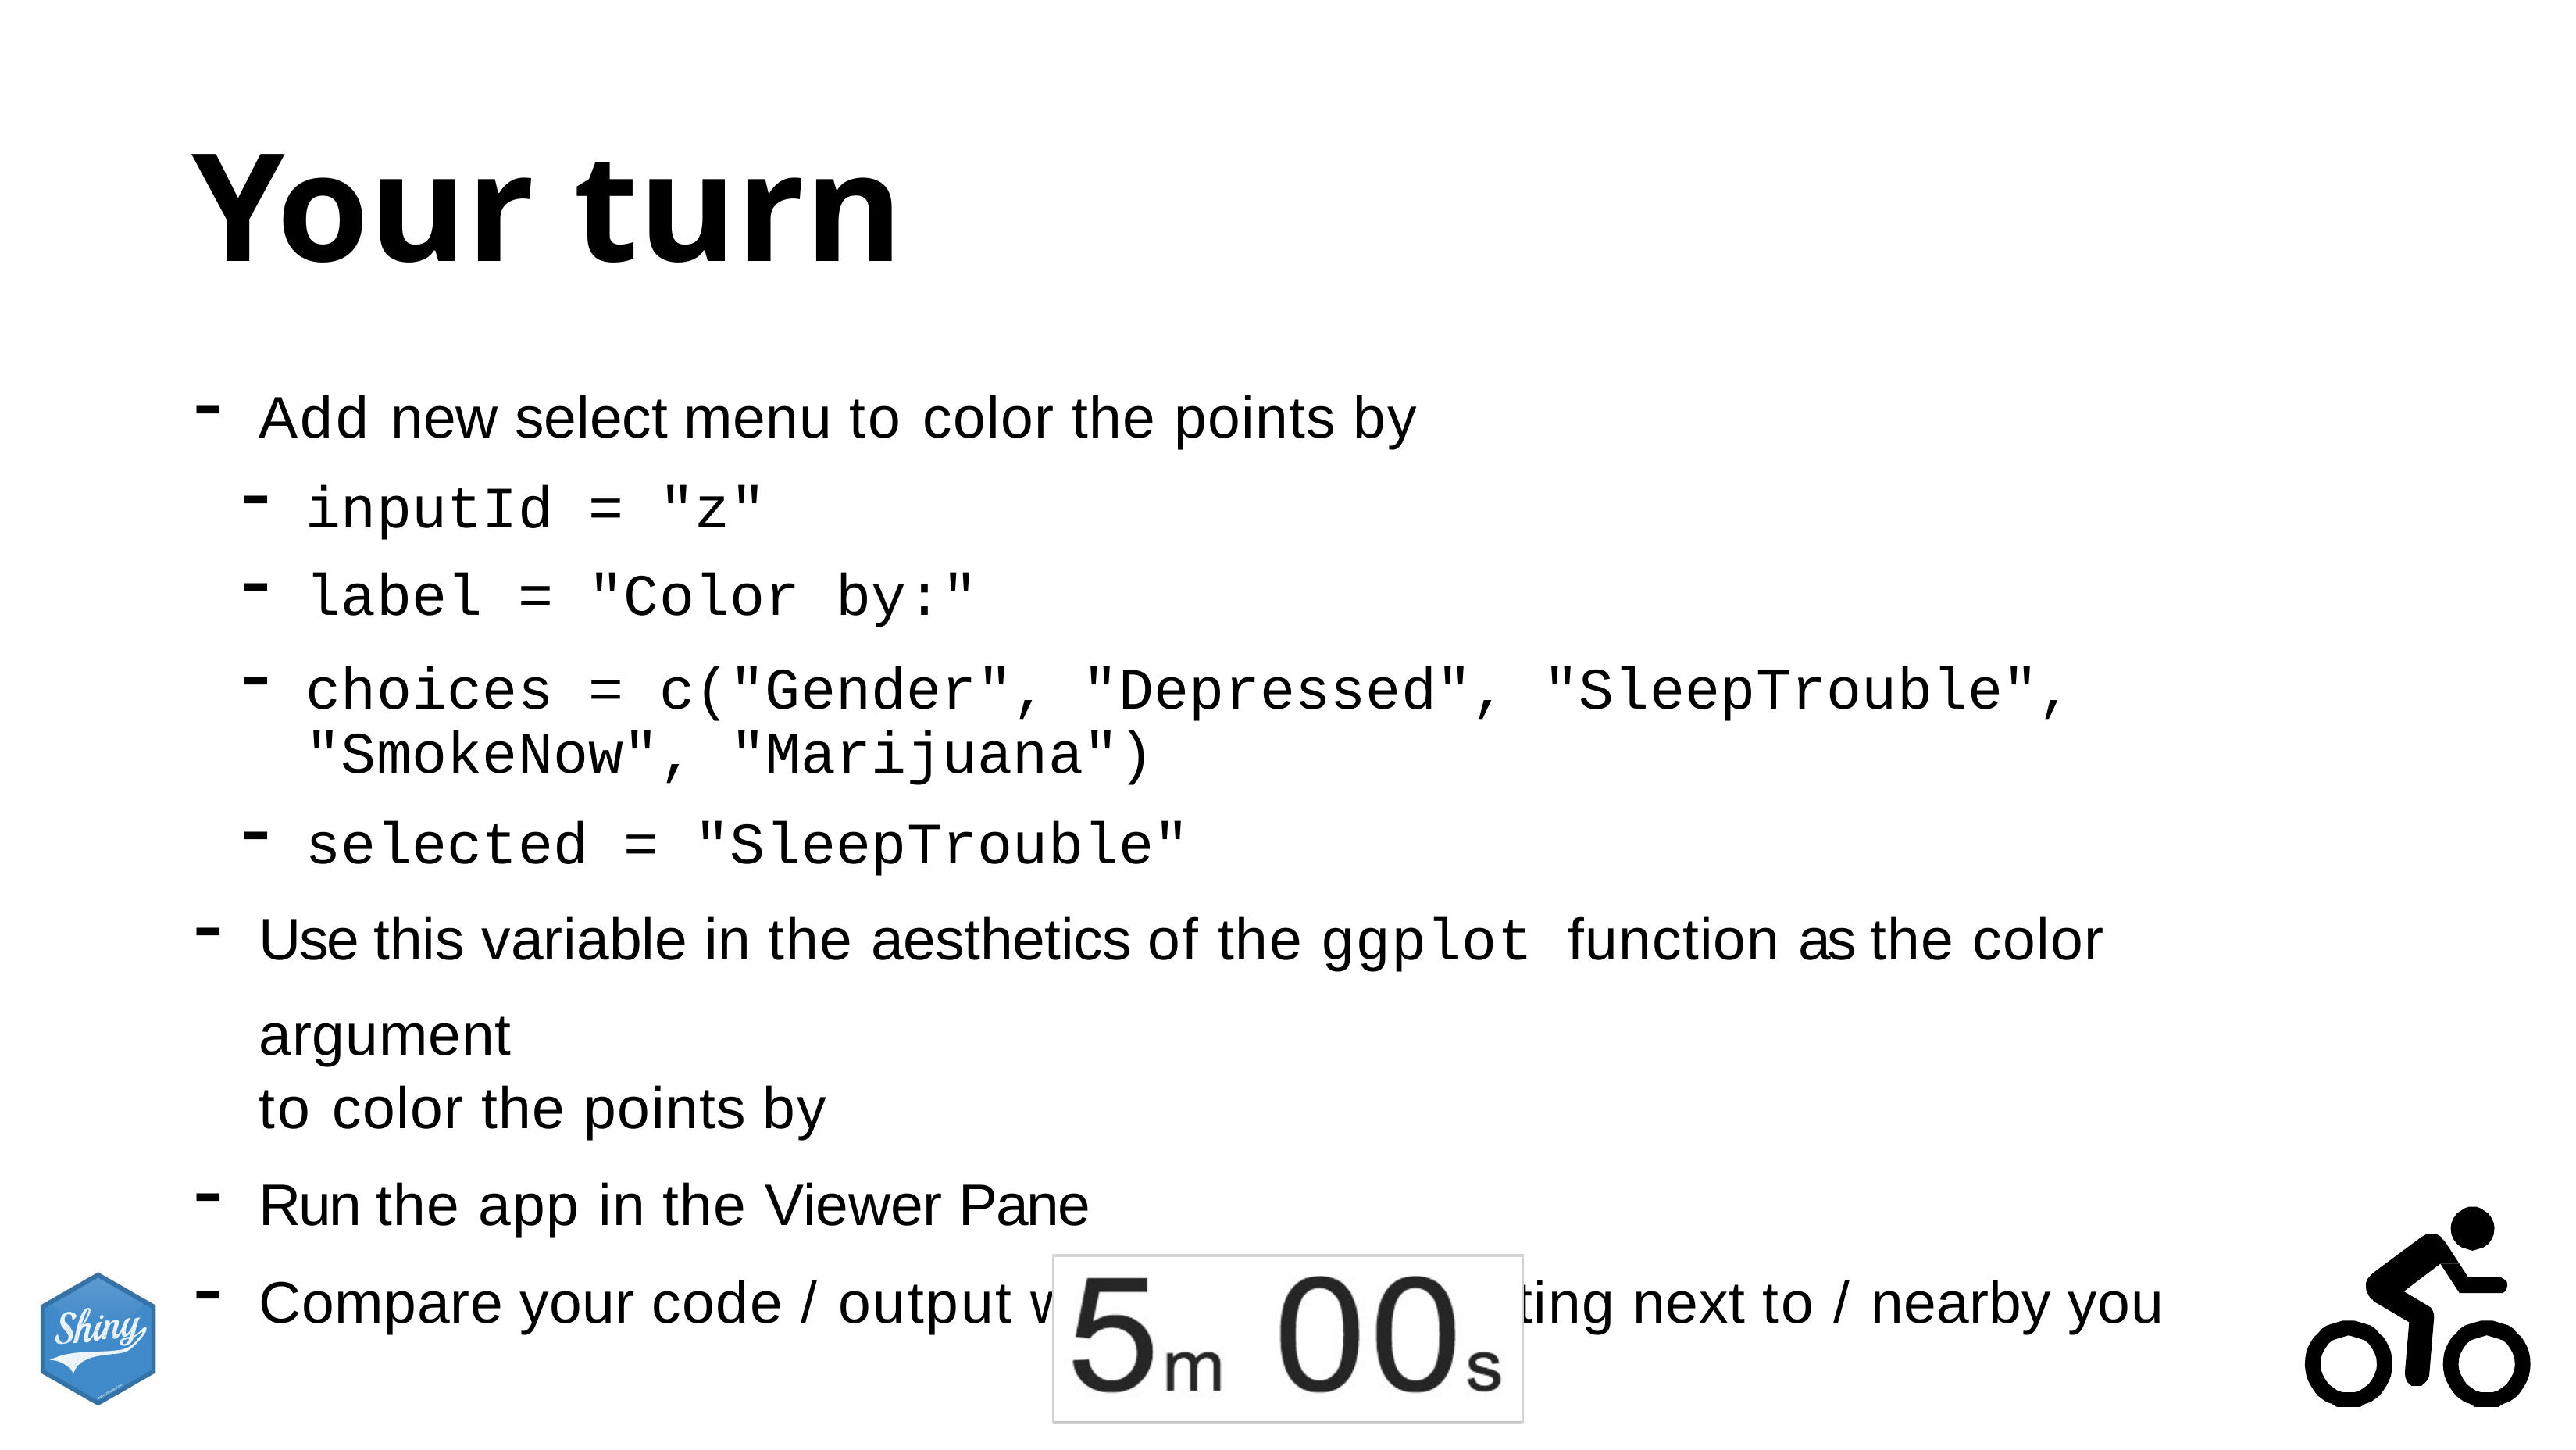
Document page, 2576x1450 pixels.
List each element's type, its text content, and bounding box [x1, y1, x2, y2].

text_box [2450, 1206, 2495, 1251]
title Your turn [191, 109, 2385, 354]
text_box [1051, 1253, 1525, 1425]
text_box [2365, 1234, 2508, 1386]
text_box [40, 1272, 156, 1406]
text_box Add new select menu to color the points by inputId = "z" label = "Color by:" choices = c("Gender", "Depressed", "SleepTrouble", "SmokeNow", "Marijuana") selected = "SleepTrouble" Use this variable in the aesthetics of the ggplot function as the color argument to color the points by Run the app in the Viewer Pane Compare your code / output with the person sitting next to / nearby you [189, 377, 2358, 1335]
text_box [2442, 1320, 2531, 1407]
text_box [2304, 1321, 2392, 1407]
